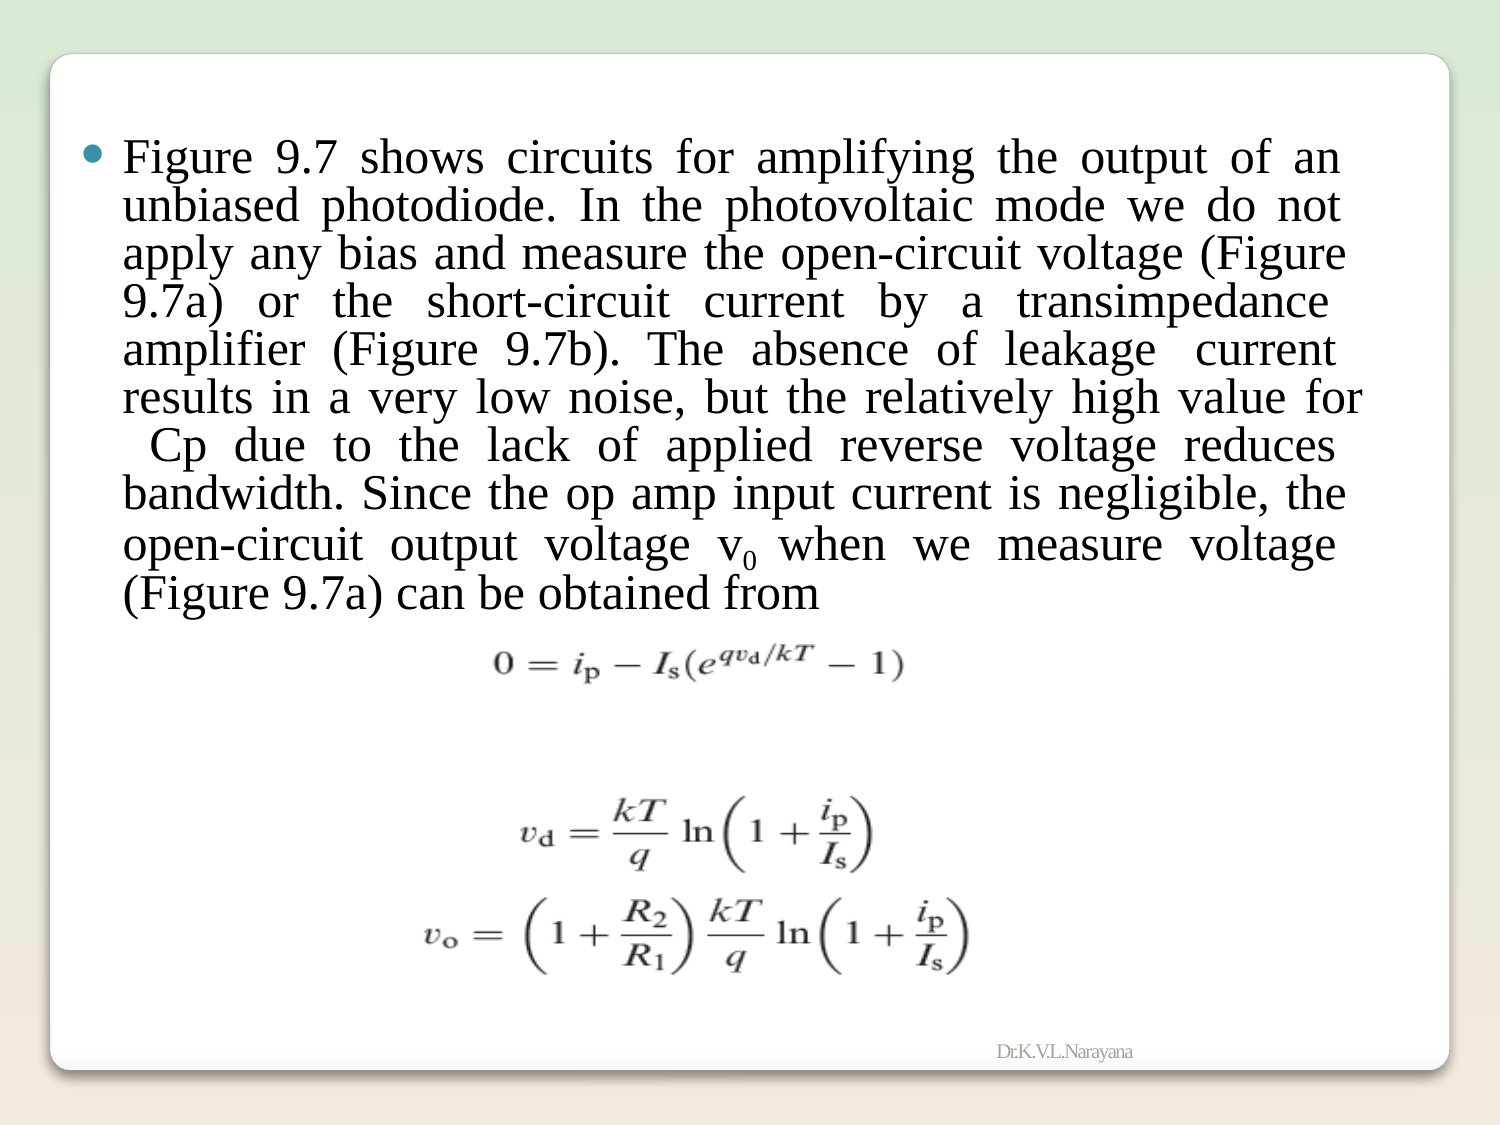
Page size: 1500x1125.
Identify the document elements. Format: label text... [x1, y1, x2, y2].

footer Dr.K.V.L.Narayana [994, 409, 1370, 1063]
picture [362, 618, 1038, 1008]
text_box Figure 9.7 shows circuits for amplifying the output of an unbiased photodiode. In the photovoltaic mode we do not apply any bias and measure the open-circuit voltage (Figure 9.7a) or the short-circuit current by a transimpedance amplifier (Figure 9.7b). The absence of leakage current results in a very low noise, but the relatively high value for Cp due to the lack of applied reverse voltage reduces bandwidth. Since the op amp input current is negligible, the open-circuit output voltage v0 when we measure voltage (Figure 9.7a) can be obtained from [72, 121, 1370, 620]
